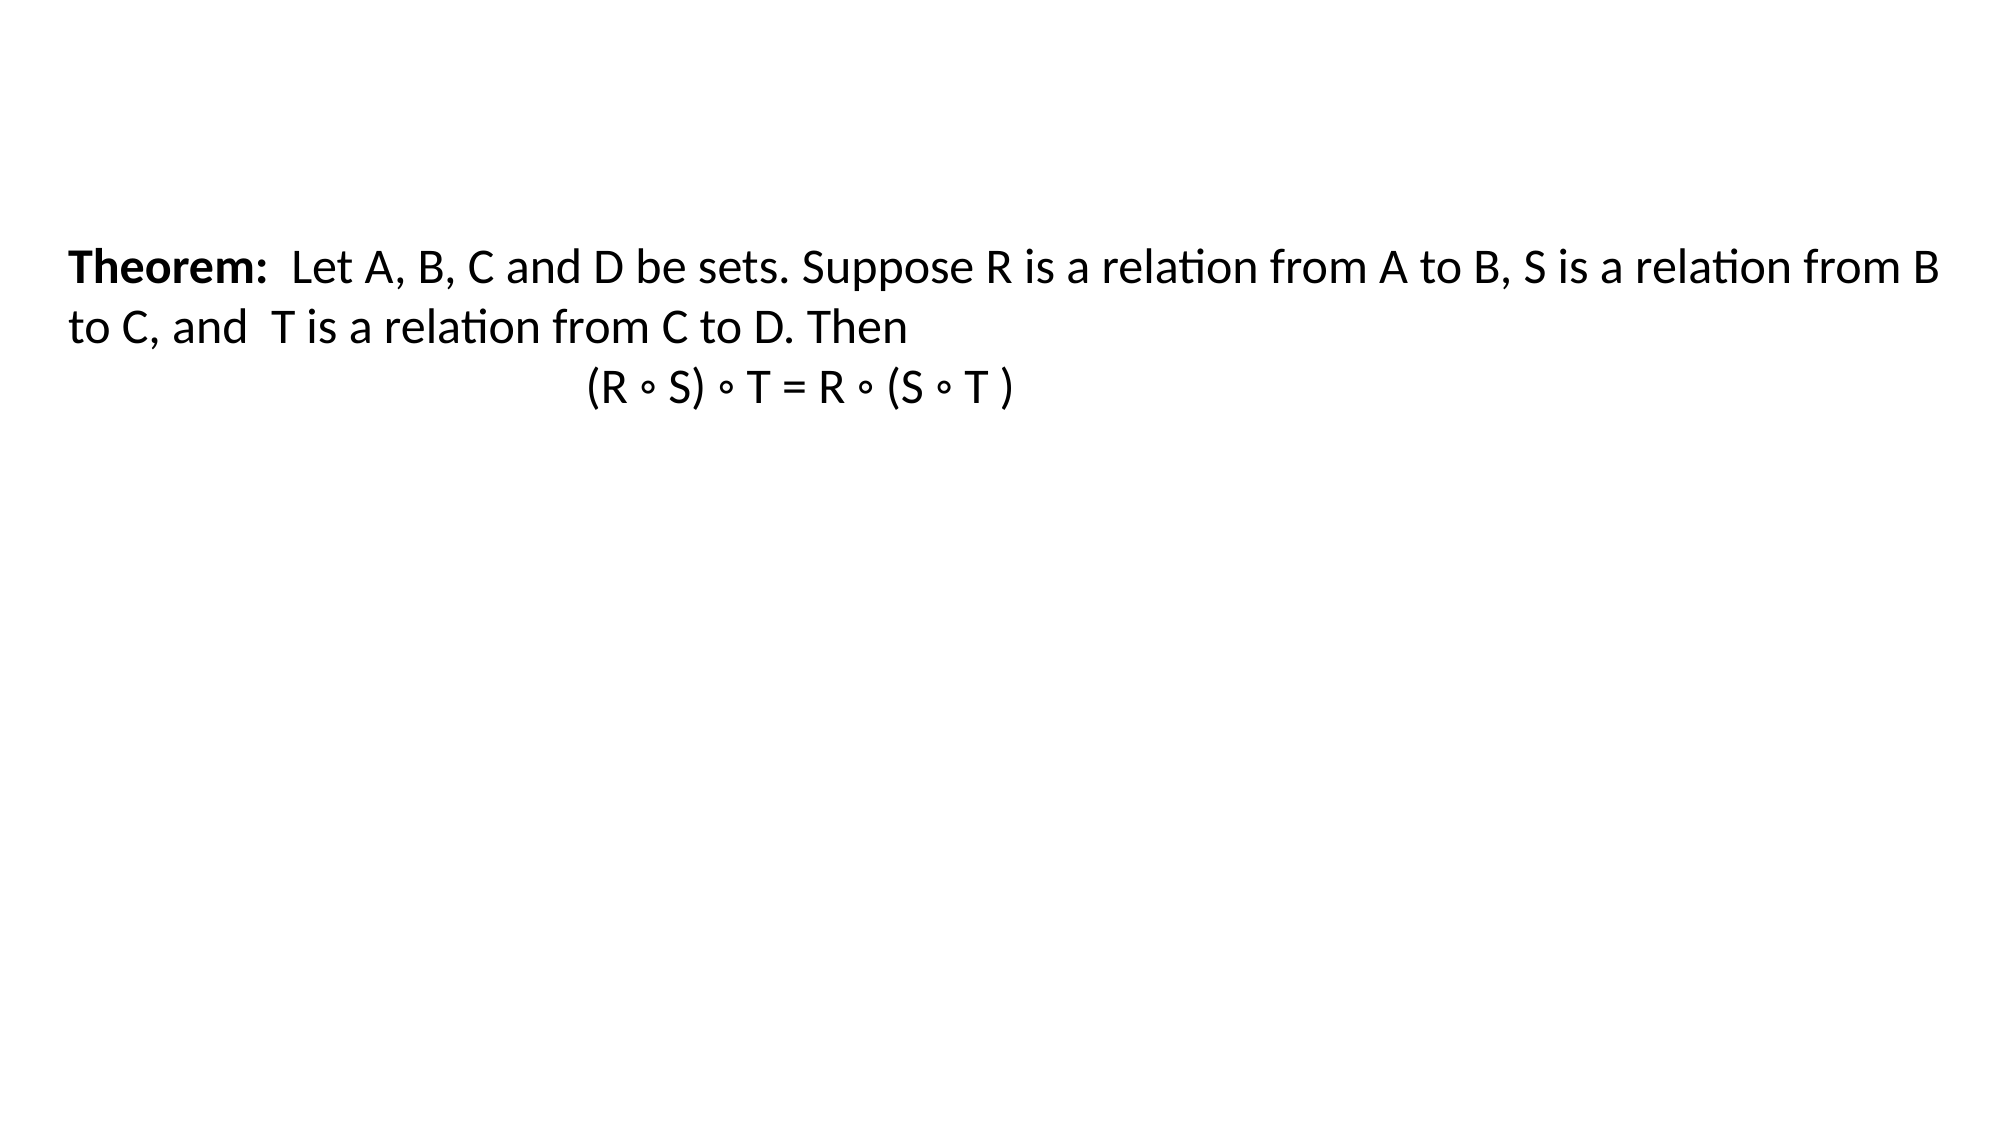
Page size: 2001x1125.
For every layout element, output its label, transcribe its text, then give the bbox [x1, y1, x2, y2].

text_box Theorem: Let A, B, C and D be sets. Suppose R is a relation from A to B, S is a relation from B to C, and T is a relation from C to D. Then (R ◦ S) ◦ T = R ◦ (S ◦ T ) [53, 226, 1984, 422]
